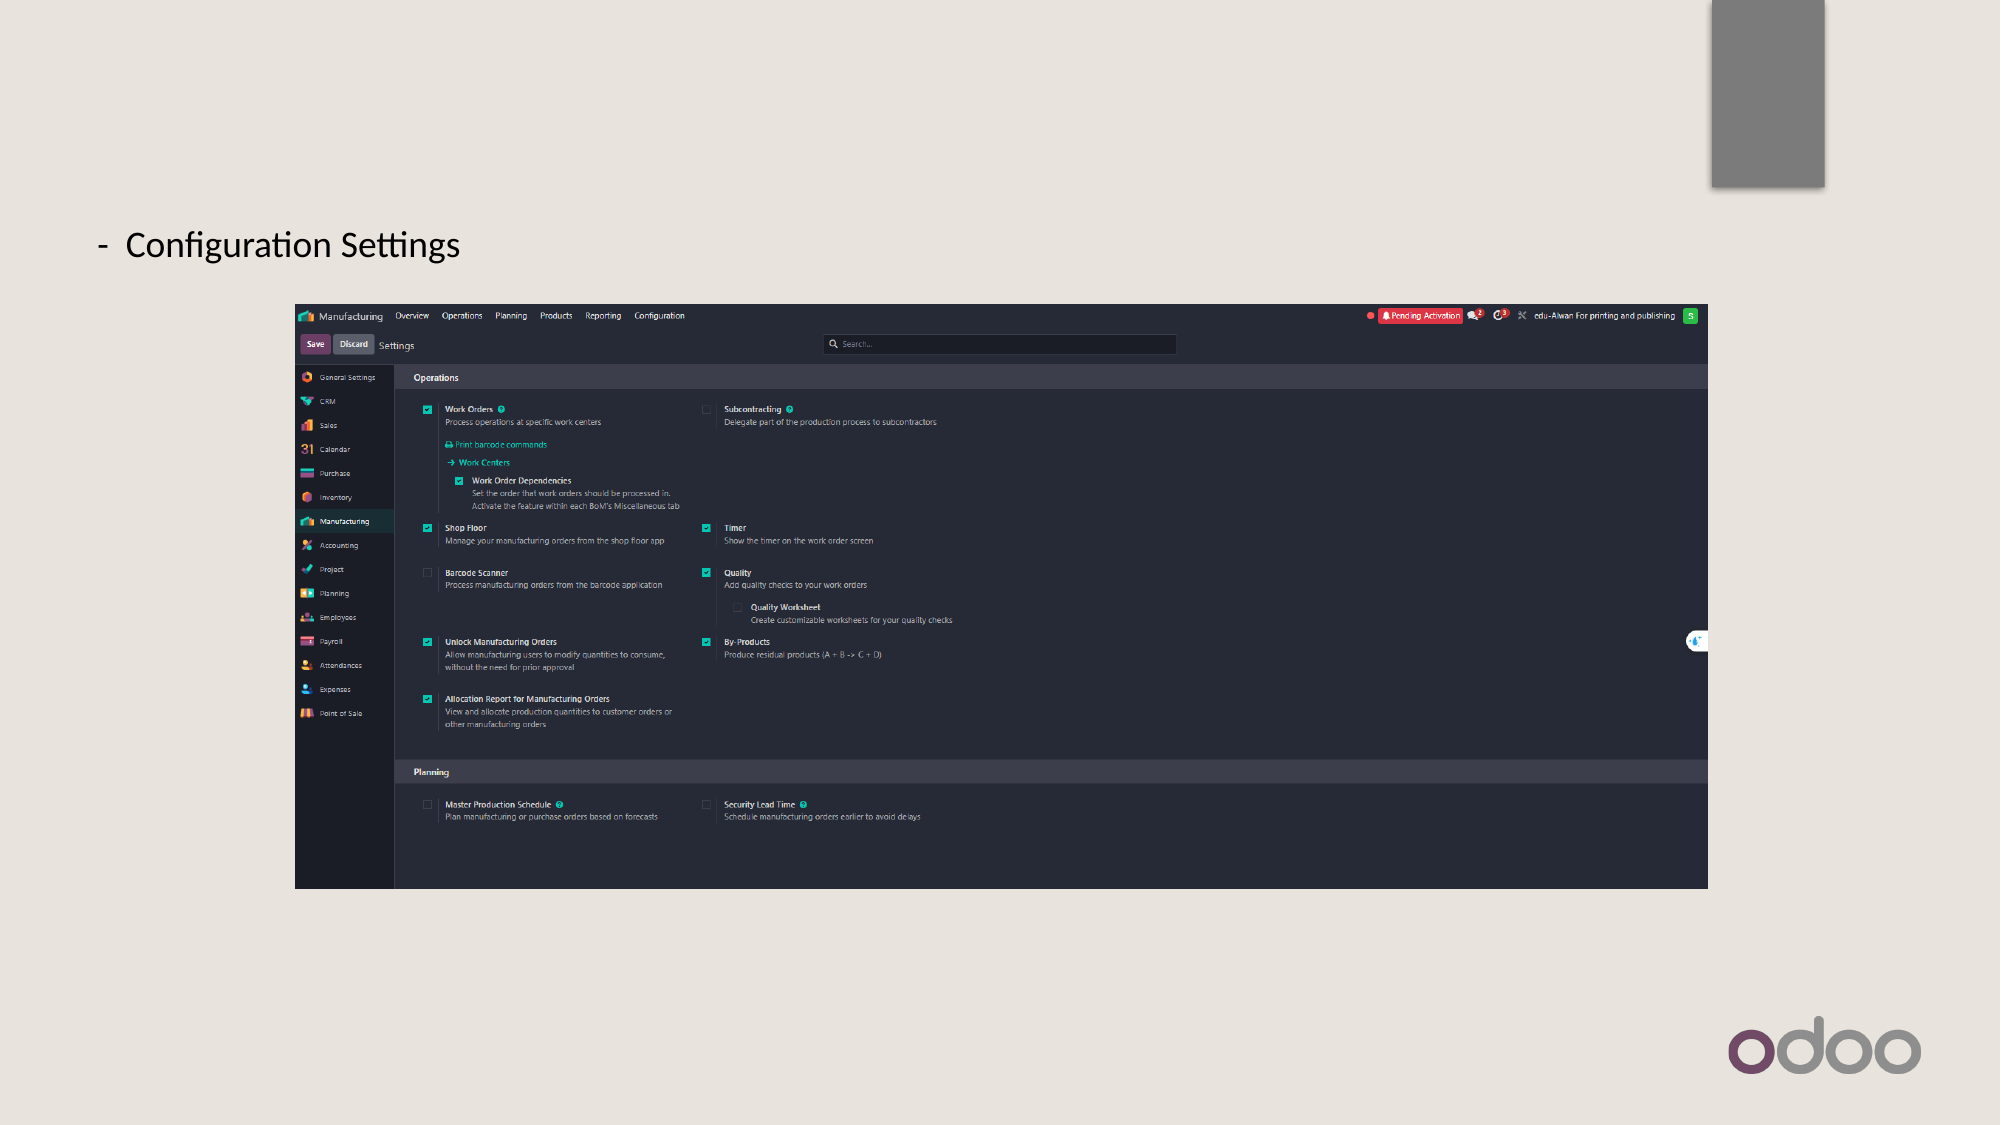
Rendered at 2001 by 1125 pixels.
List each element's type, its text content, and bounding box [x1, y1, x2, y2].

picture [295, 304, 1709, 889]
picture [1728, 1016, 1921, 1074]
text_box - Configuration Settings [82, 212, 1829, 273]
